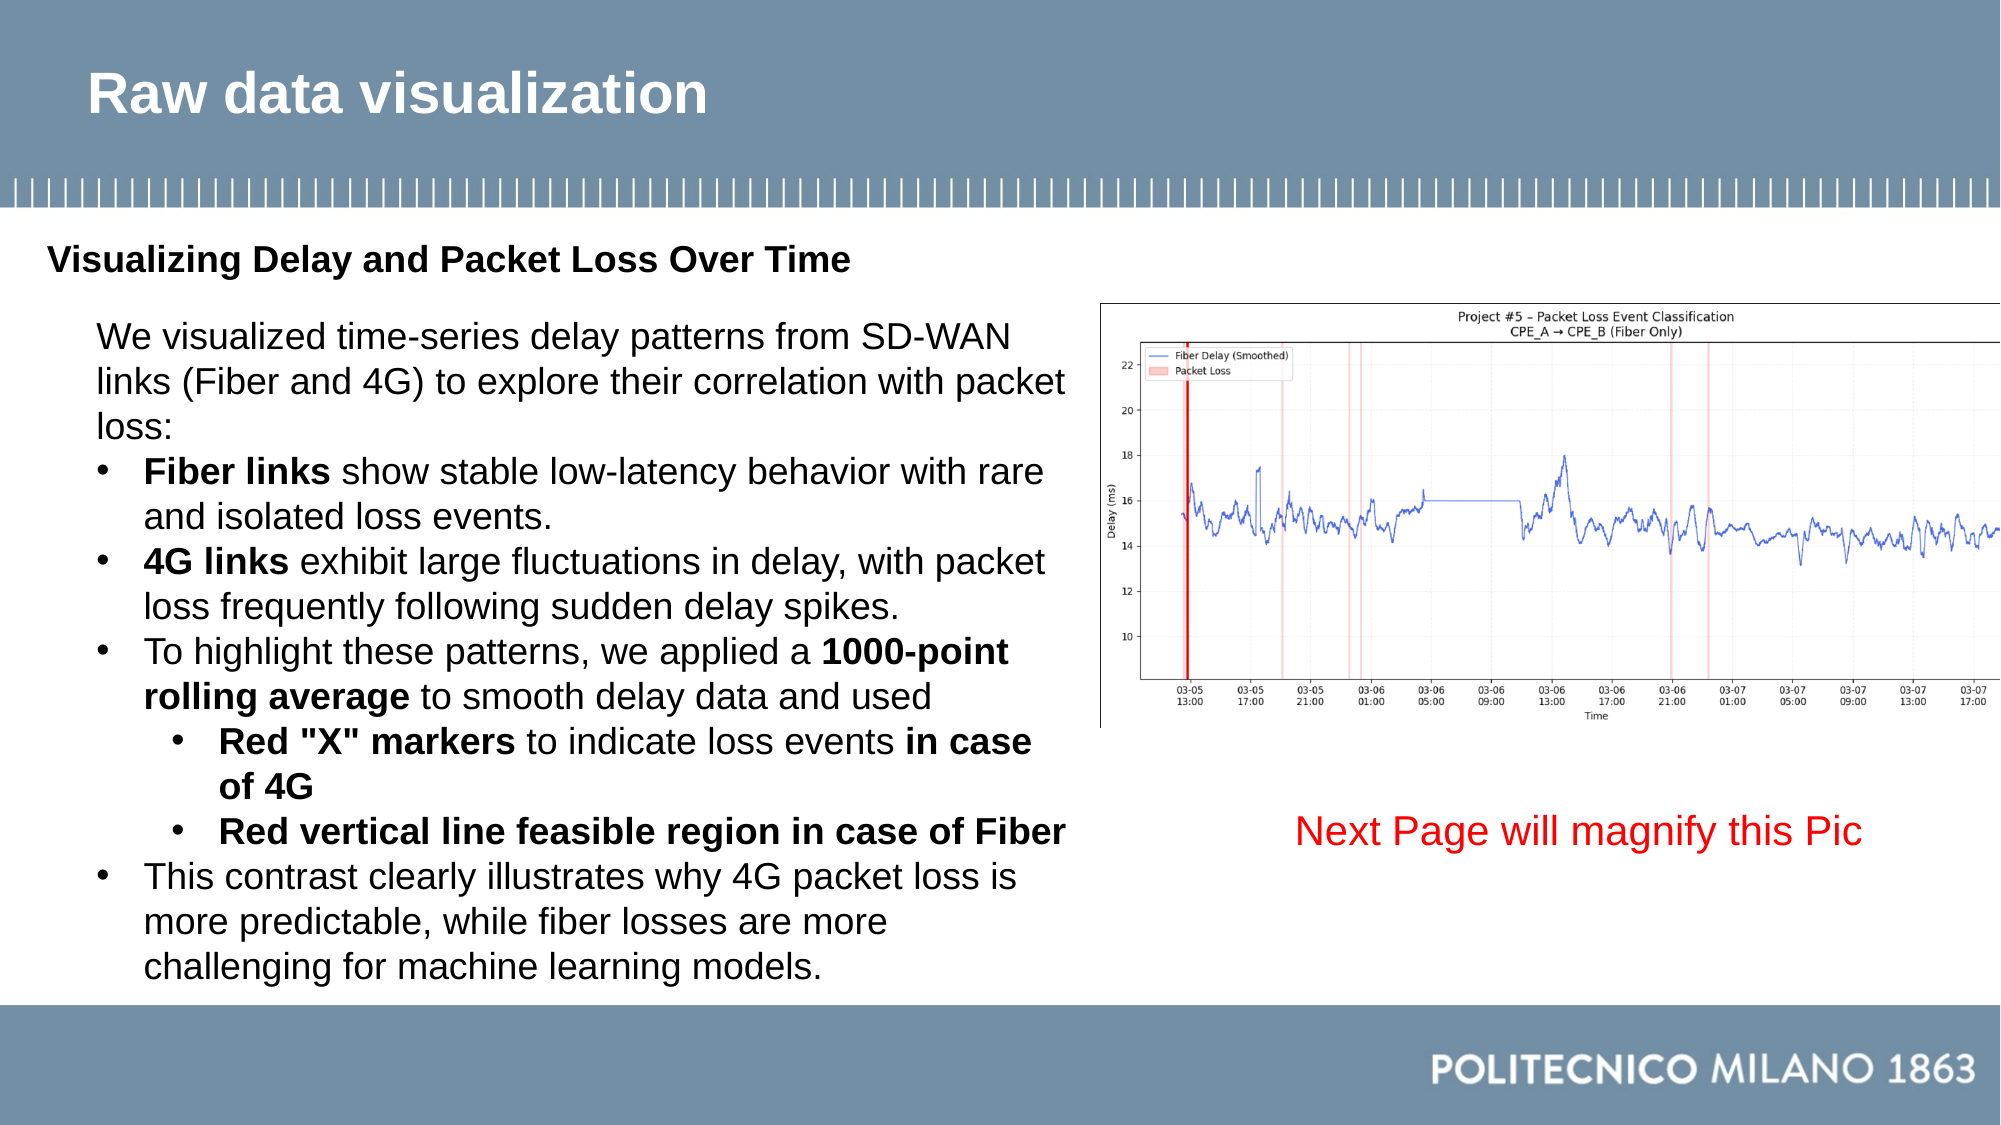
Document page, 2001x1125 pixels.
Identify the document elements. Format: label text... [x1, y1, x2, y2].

picture [0, 0, 2001, 1125]
title Raw data visualization [72, 22, 1920, 167]
text_box Visualizing Delay and Packet Loss Over Time [32, 228, 887, 288]
text_box We visualized time-series delay patterns from SD-WAN links (Fiber and 4G) to explore their correlation with packet loss: Fiber links show stable low-latency behavior with rare and isolated loss events. 4G links exhibit large fluctuations in delay, with packet loss frequently following sudden delay spikes. To highlight these patterns, we applied a 1000-point rolling average to smooth delay data and used Red "X" markers to indicate loss events in case of 4G Red vertical line feasible region in case of Fiber This contrast clearly illustrates why 4G packet loss is more predictable, while fiber losses are more challenging for machine learning models. [81, 304, 1087, 994]
text_box Next Page will magnify this Pic [1280, 796, 1978, 862]
